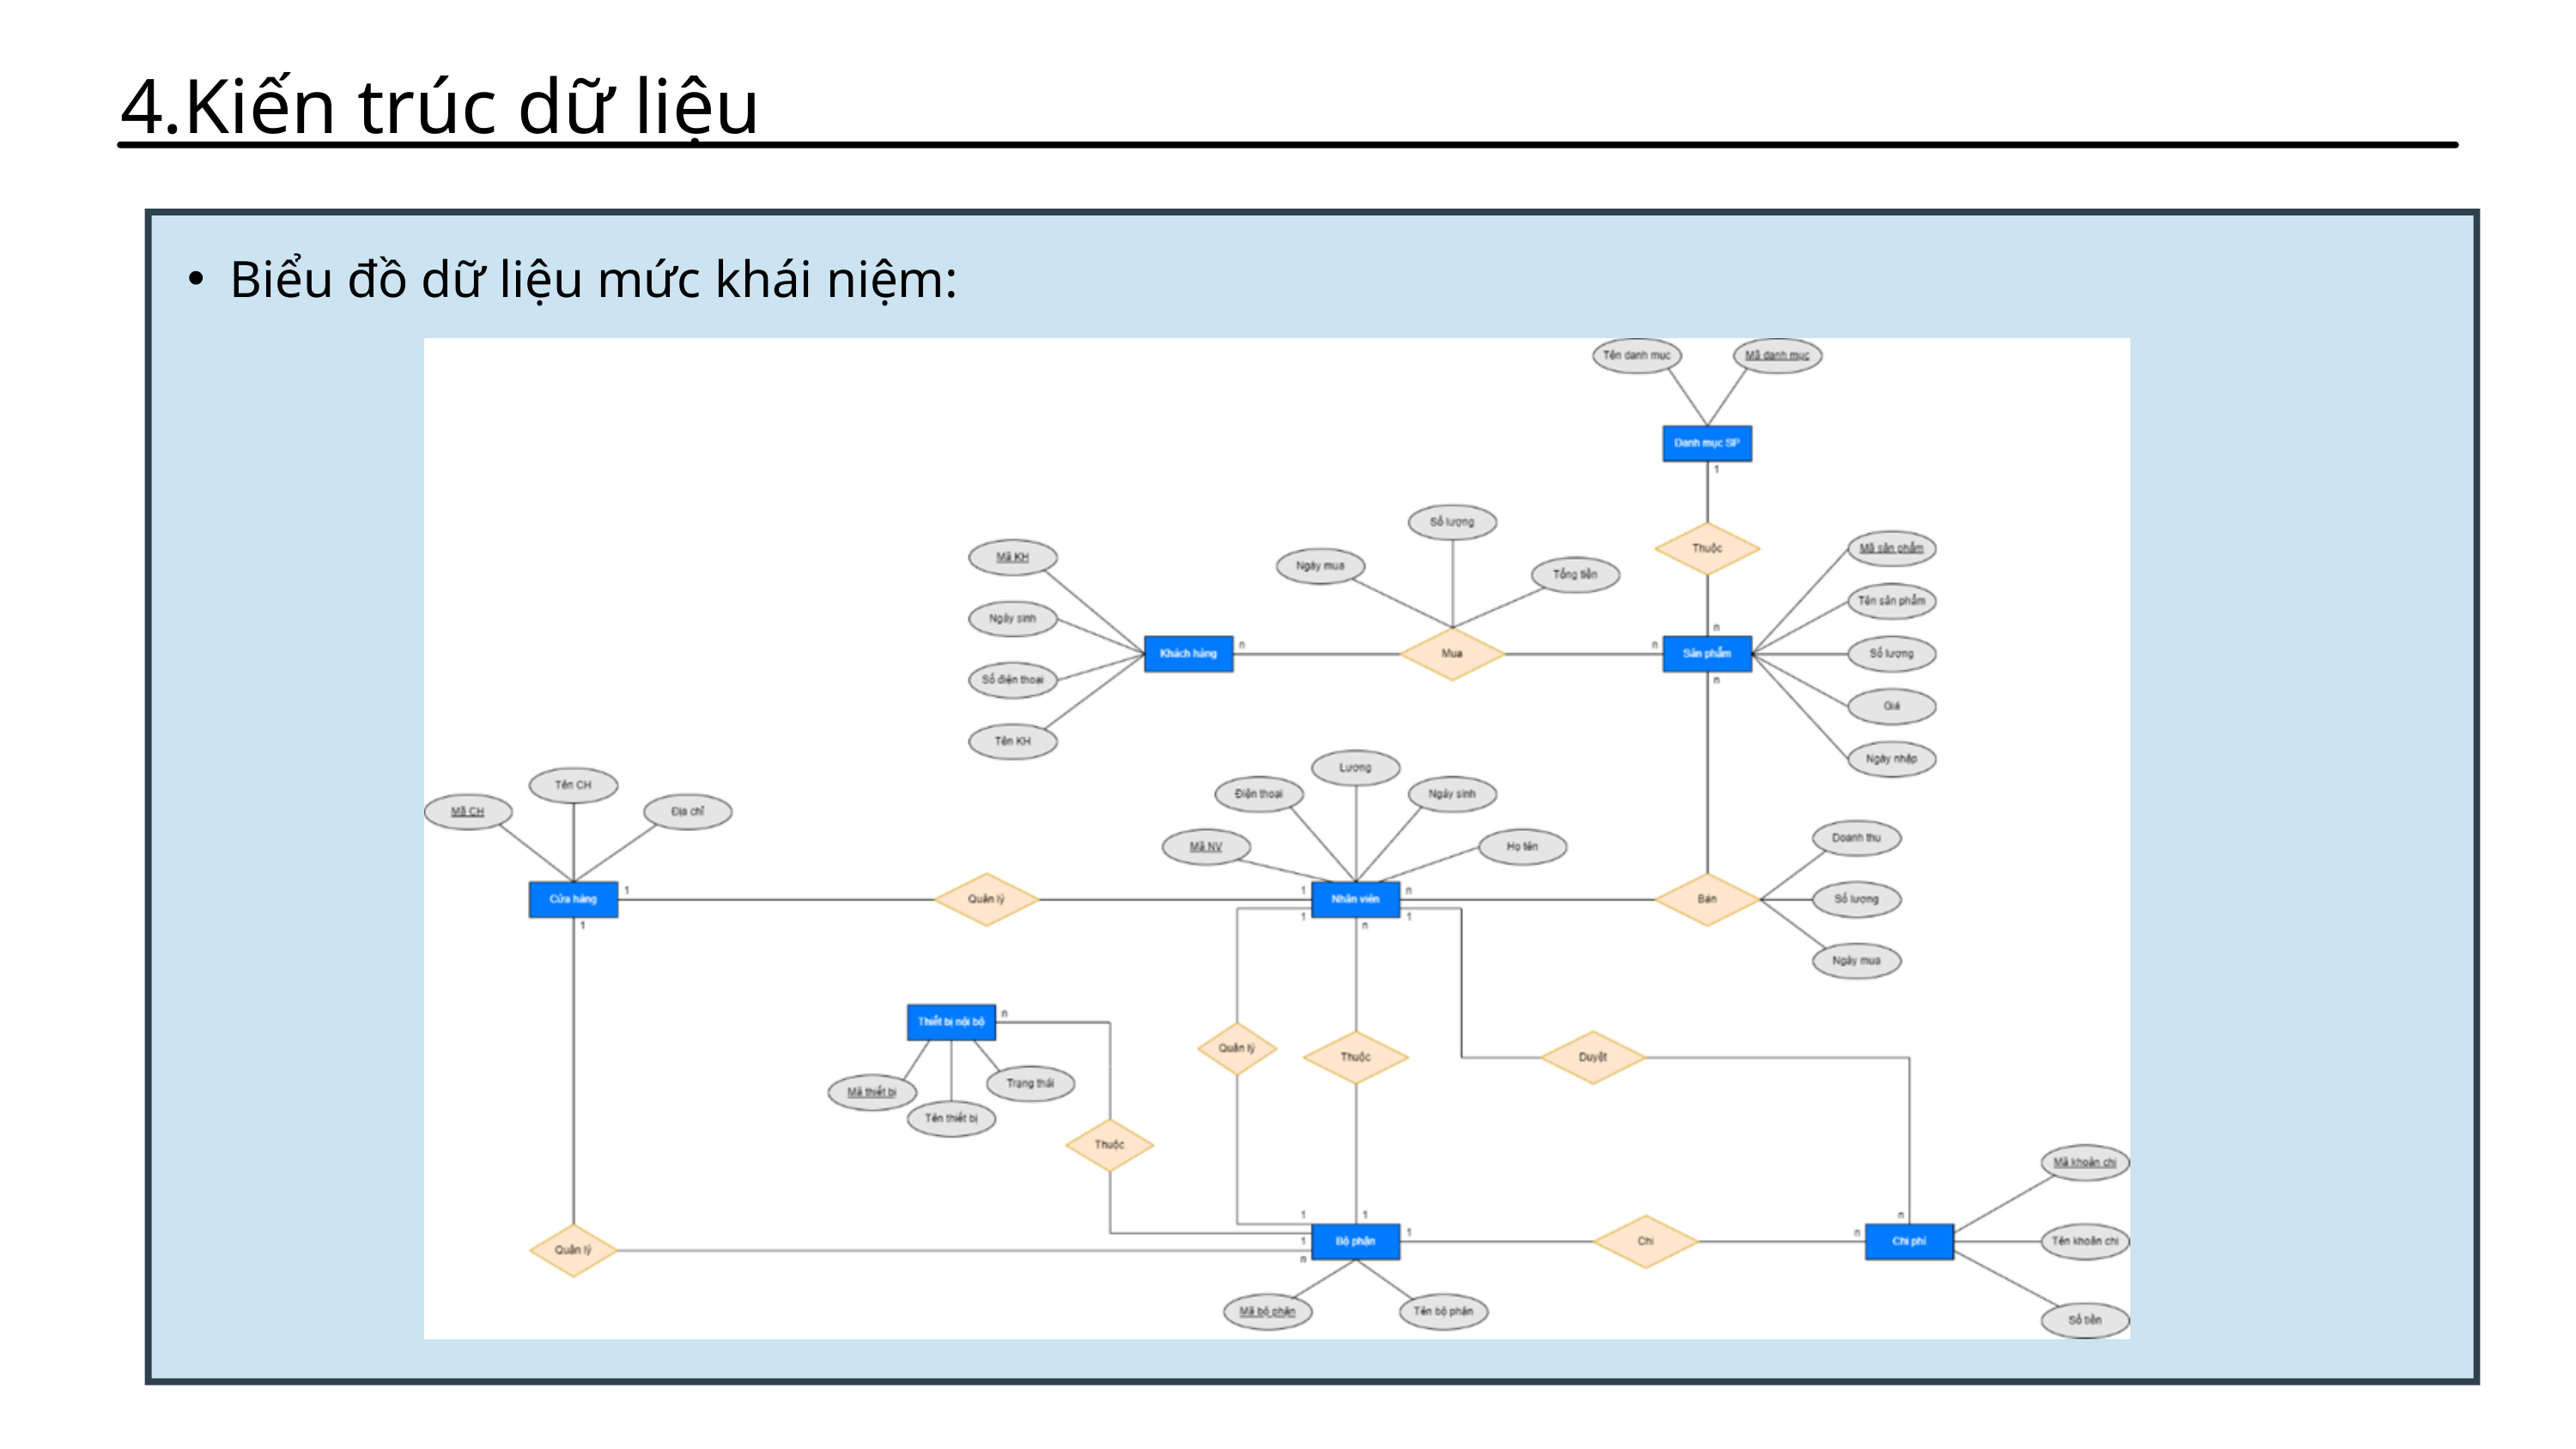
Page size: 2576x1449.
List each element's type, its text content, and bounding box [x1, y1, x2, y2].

text_box 4.Kiến trúc dữ liệu [120, 43, 2456, 149]
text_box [144, 208, 2481, 1385]
picture [423, 338, 2130, 1339]
